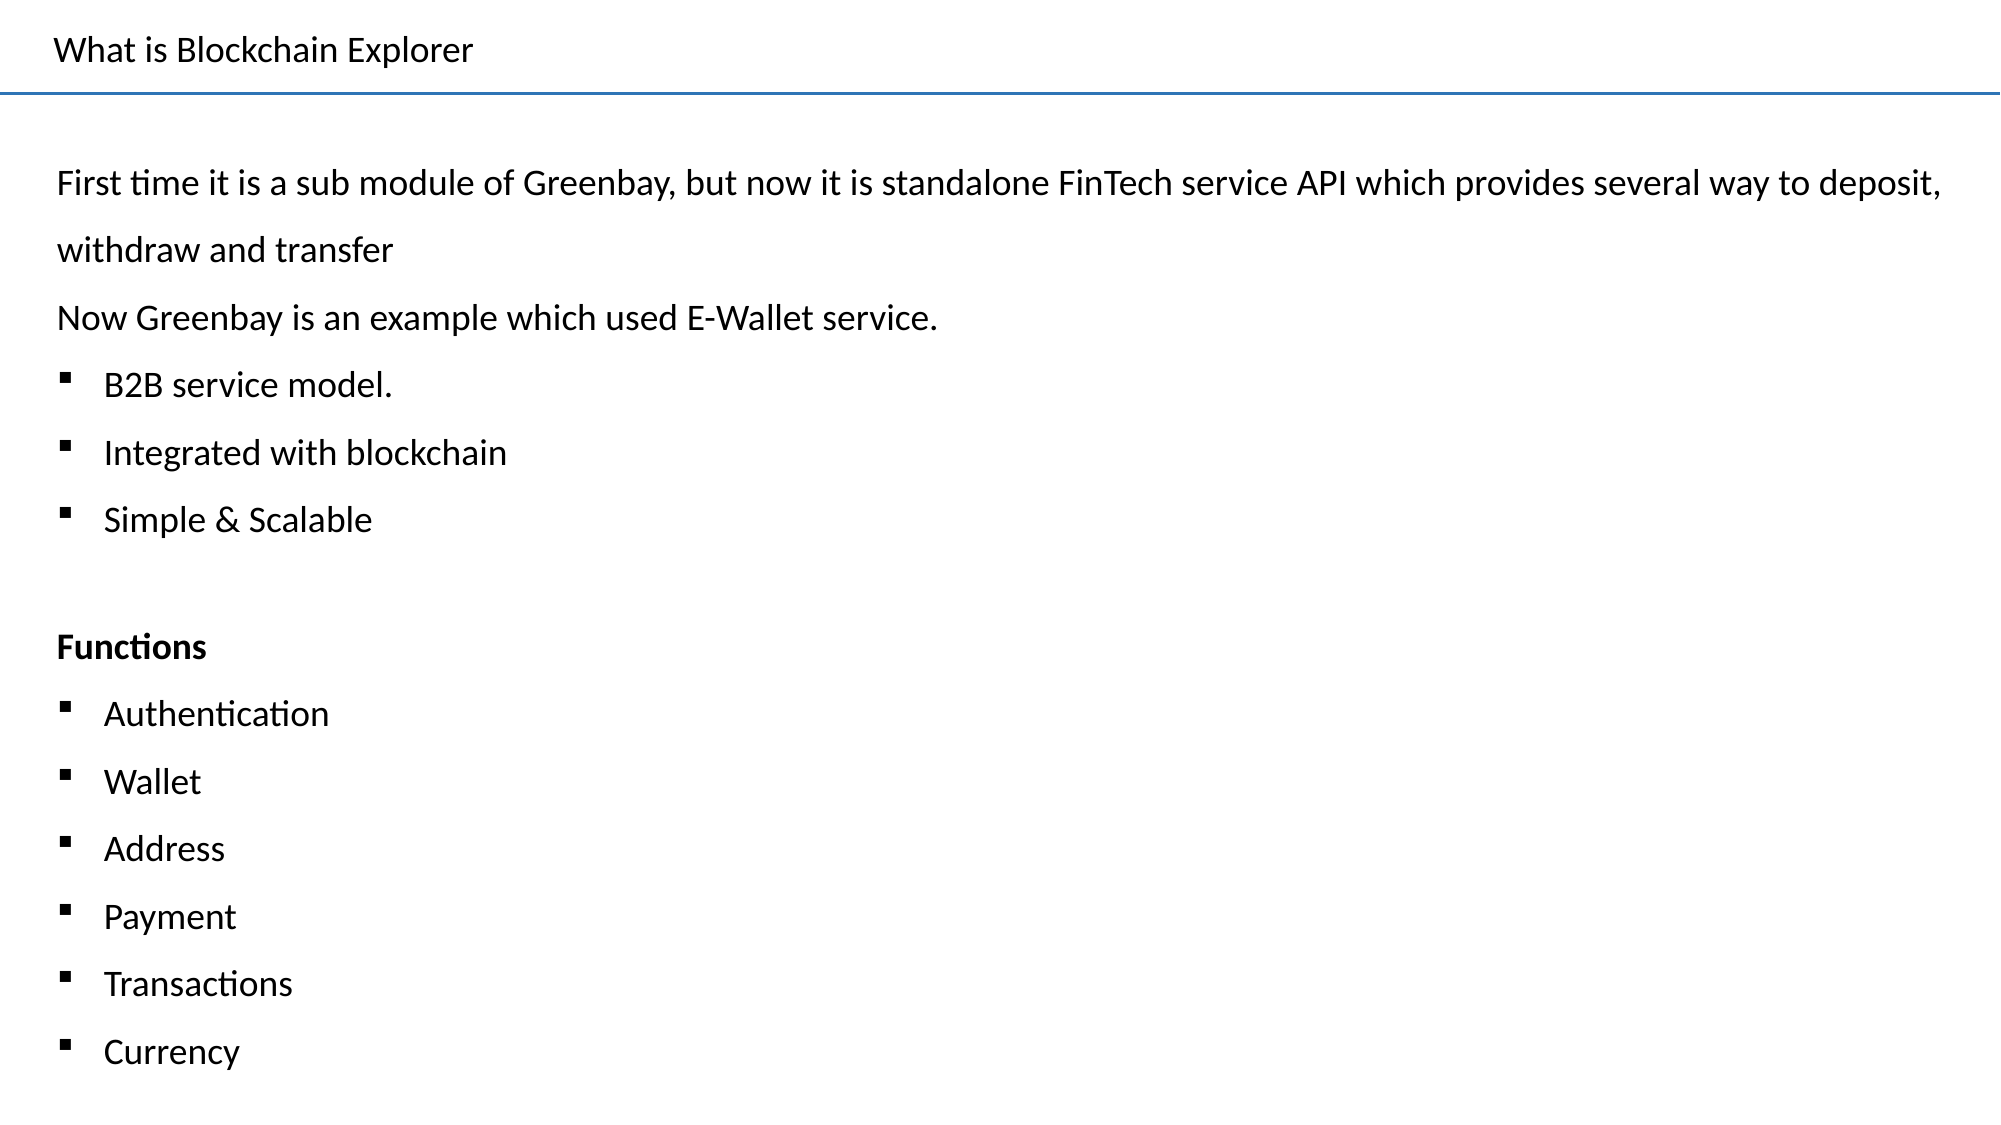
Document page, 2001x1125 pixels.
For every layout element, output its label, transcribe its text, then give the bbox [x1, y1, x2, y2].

text_box What is Blockchain Explorer [38, 17, 490, 77]
text_box First time it is a sub module of Greenbay, but now it is standalone FinTech service API which provides several way to deposit, withdraw and transfer Now Greenbay is an example which used E-Wallet service. B2B service model. Integrated with blockchain Simple & Scalable [42, 128, 1968, 548]
text_box Functions Authentication Wallet Address Payment Transactions Currency [42, 591, 1968, 1079]
